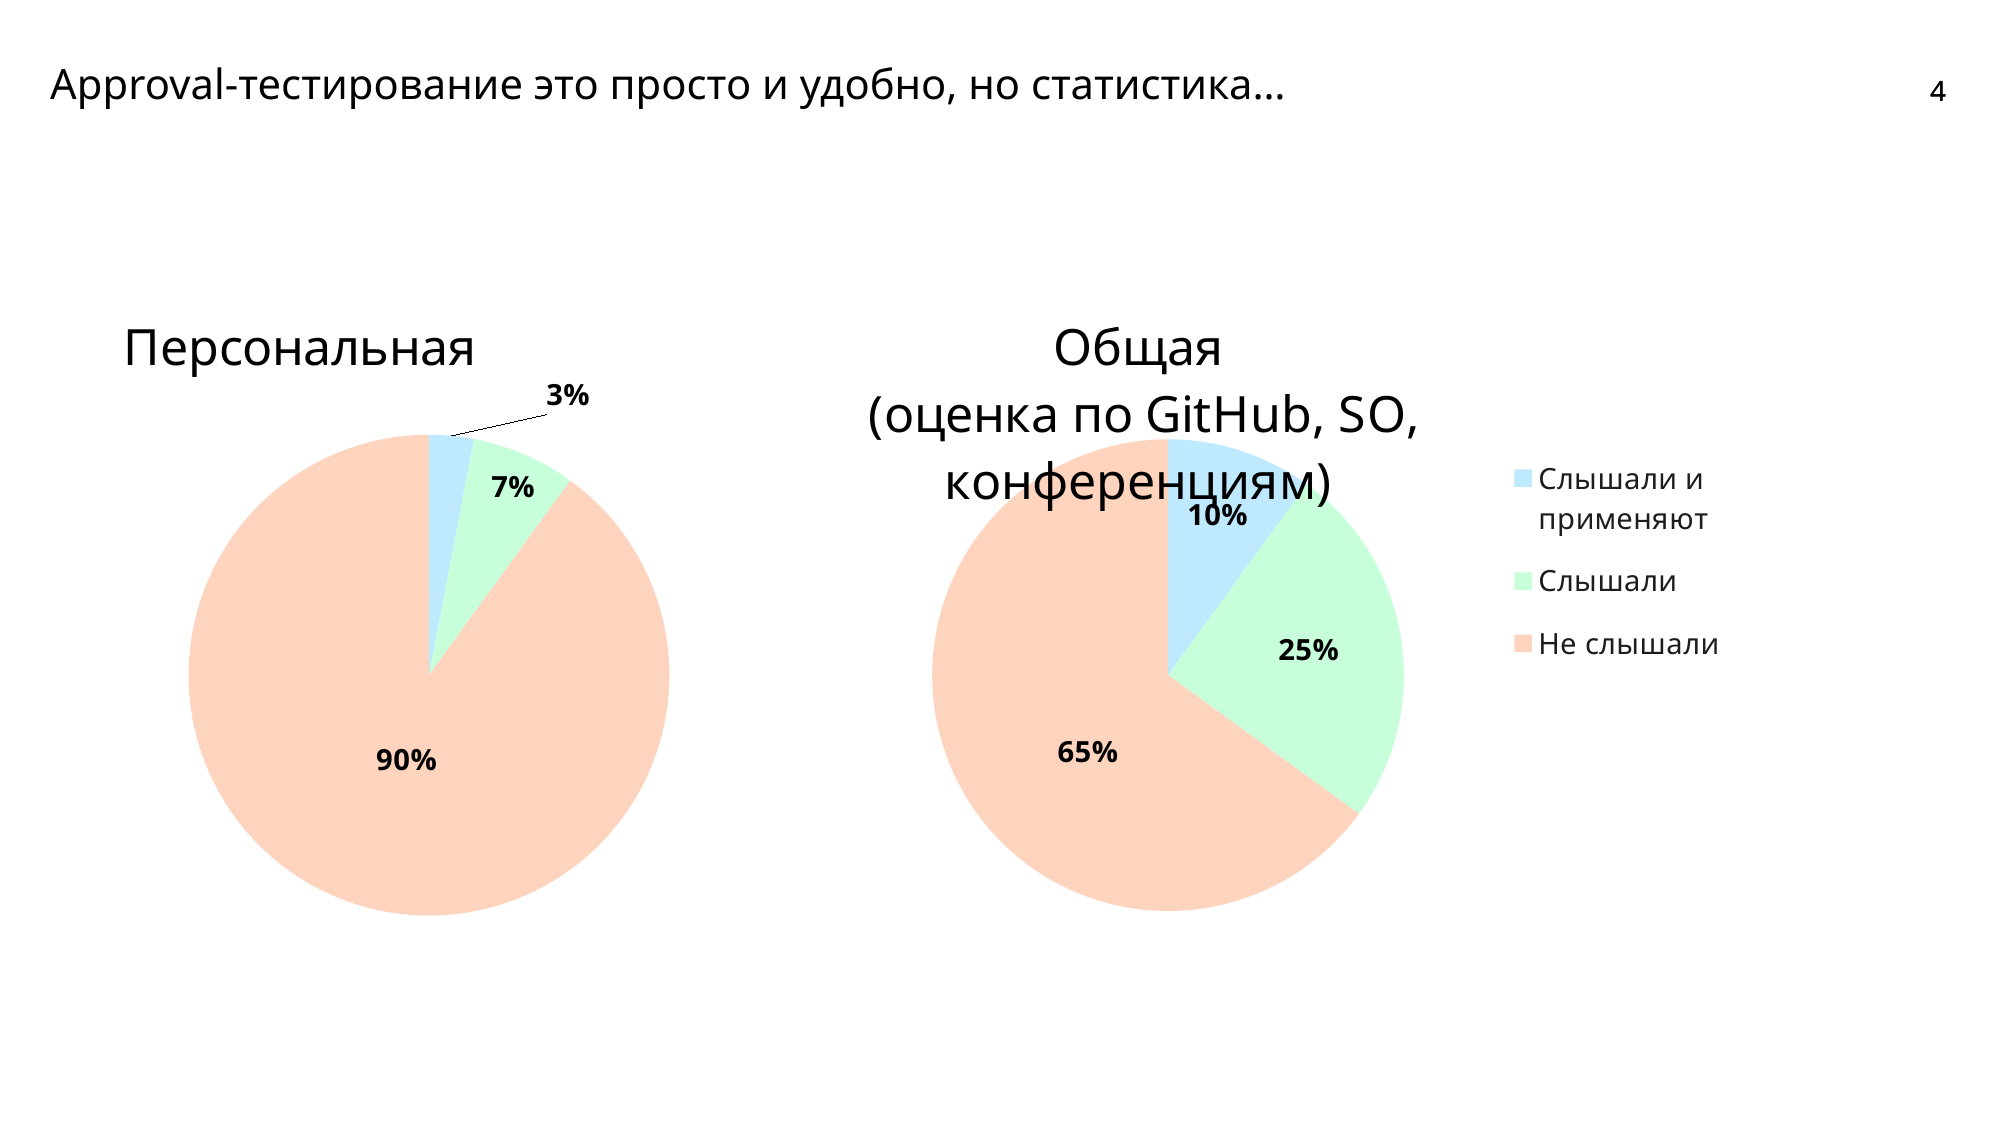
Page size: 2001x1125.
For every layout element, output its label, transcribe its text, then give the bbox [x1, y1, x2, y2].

text_box Approval-тестирование это просто и удобно, но статистика… [35, 50, 1957, 122]
chart [89, 269, 1746, 1036]
